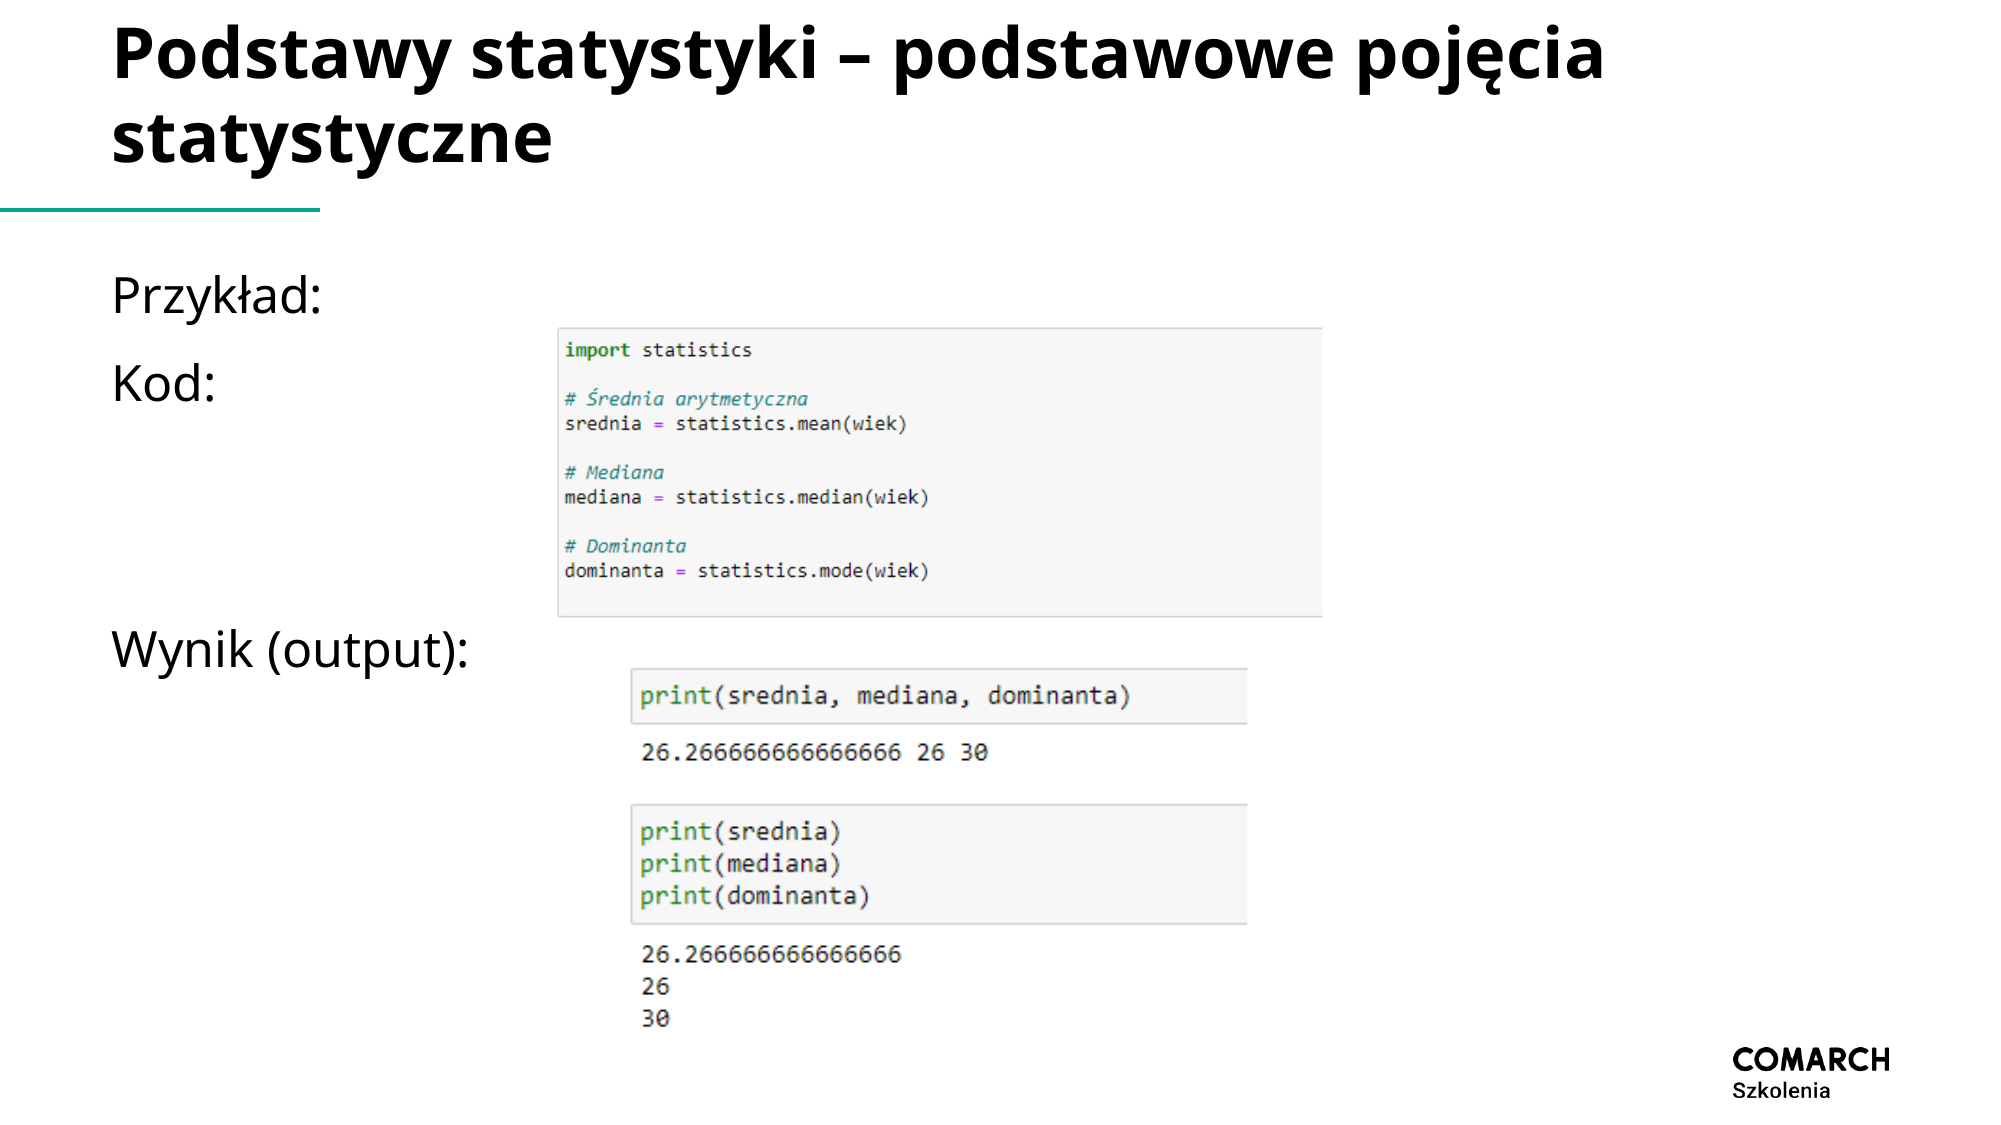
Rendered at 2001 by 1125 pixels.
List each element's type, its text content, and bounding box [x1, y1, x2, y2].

title Podstawy statystyki – podstawowe pojęcia statystyczne [111, 0, 1889, 185]
list Przykład: Kod: Wynik (output): [111, 243, 1889, 1000]
picture [1733, 1047, 1889, 1098]
picture [626, 659, 1248, 1046]
picture [551, 322, 1323, 622]
